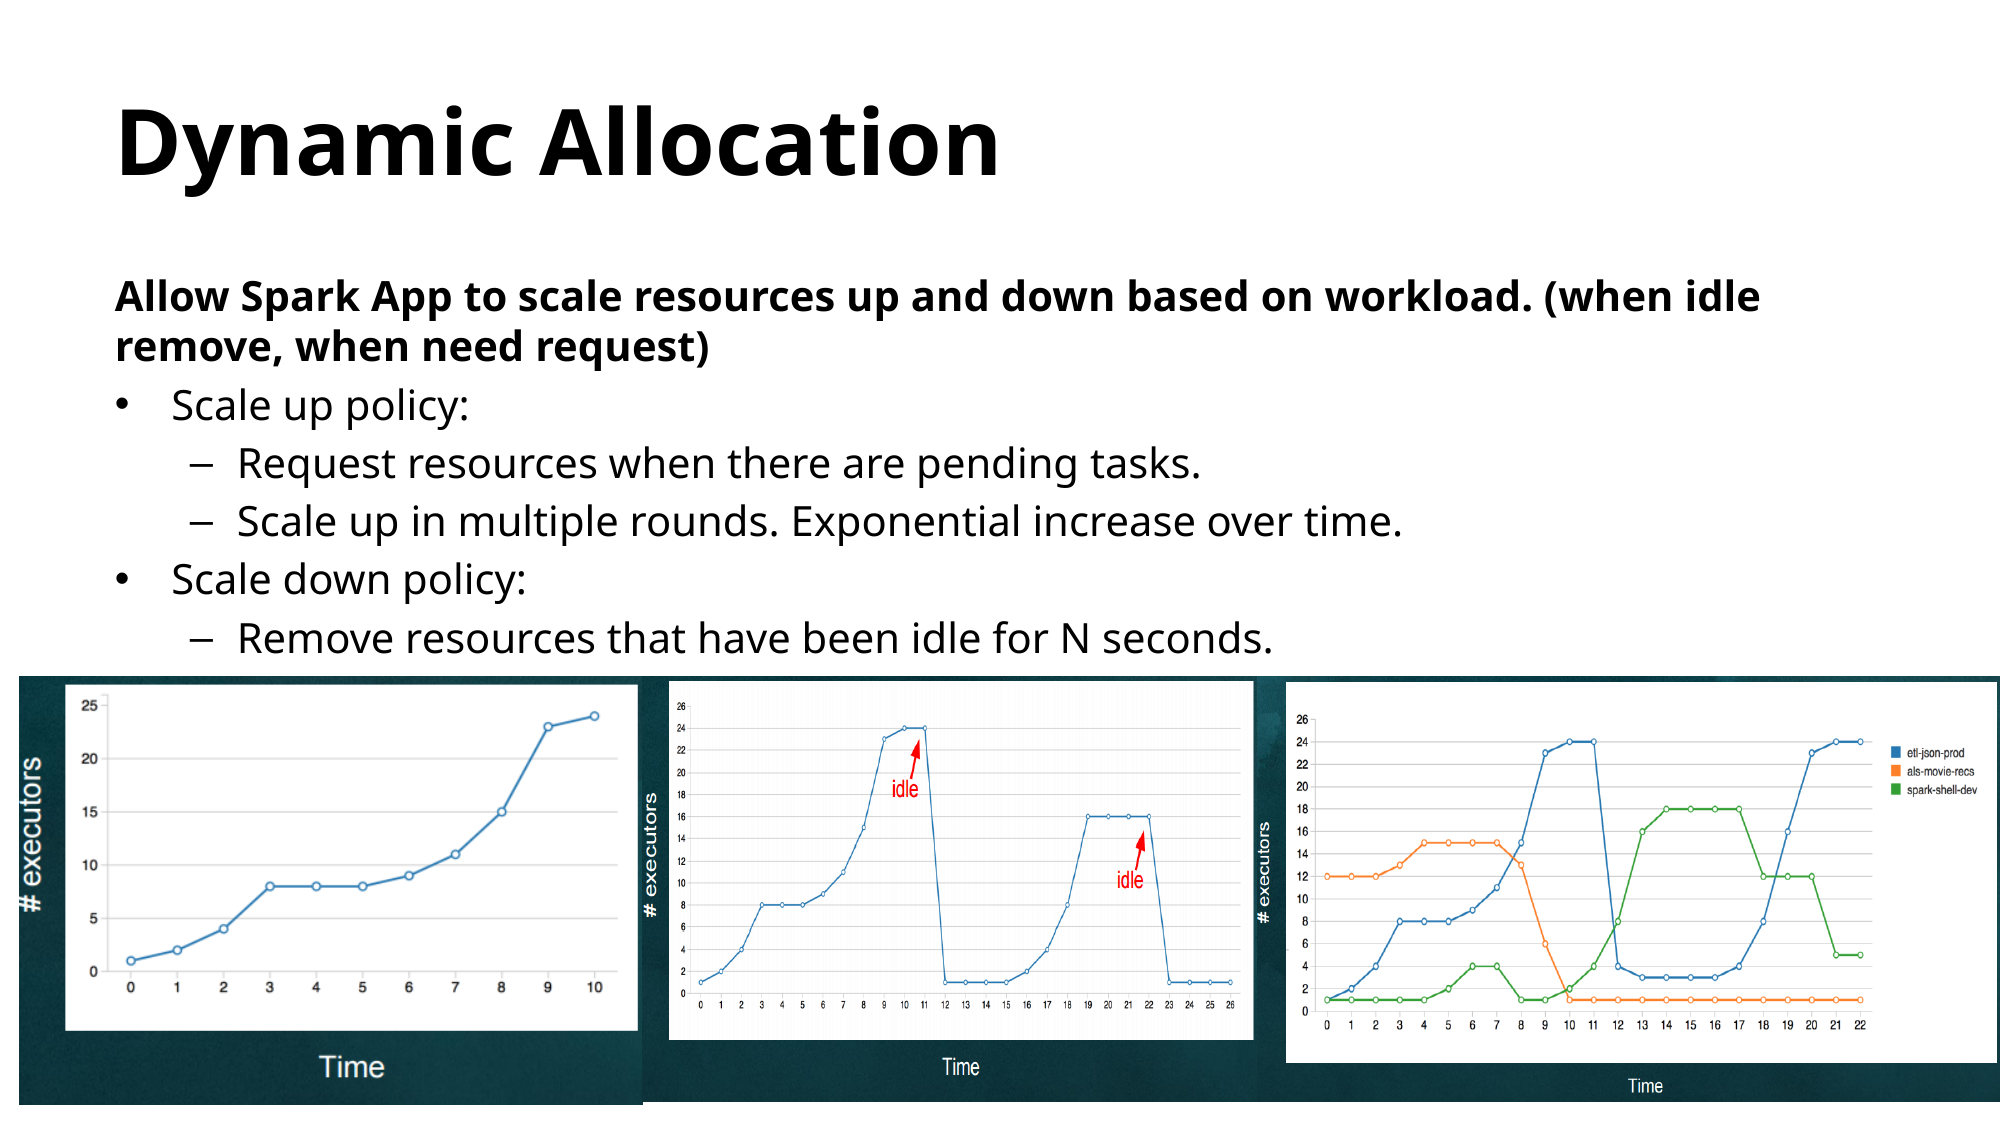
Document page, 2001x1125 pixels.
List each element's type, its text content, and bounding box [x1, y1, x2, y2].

title Dynamic Allocation [99, 45, 1900, 233]
picture [19, 675, 2000, 1106]
list Allow Spark App to scale resources up and down based on workload. (when idle remove, when need request) Scale up policy: Request resources when there are pending tasks. Scale up in multiple rounds. Exponential increase over time. Scale down policy: Remove resources that have been idle for N seconds. [99, 262, 1900, 674]
